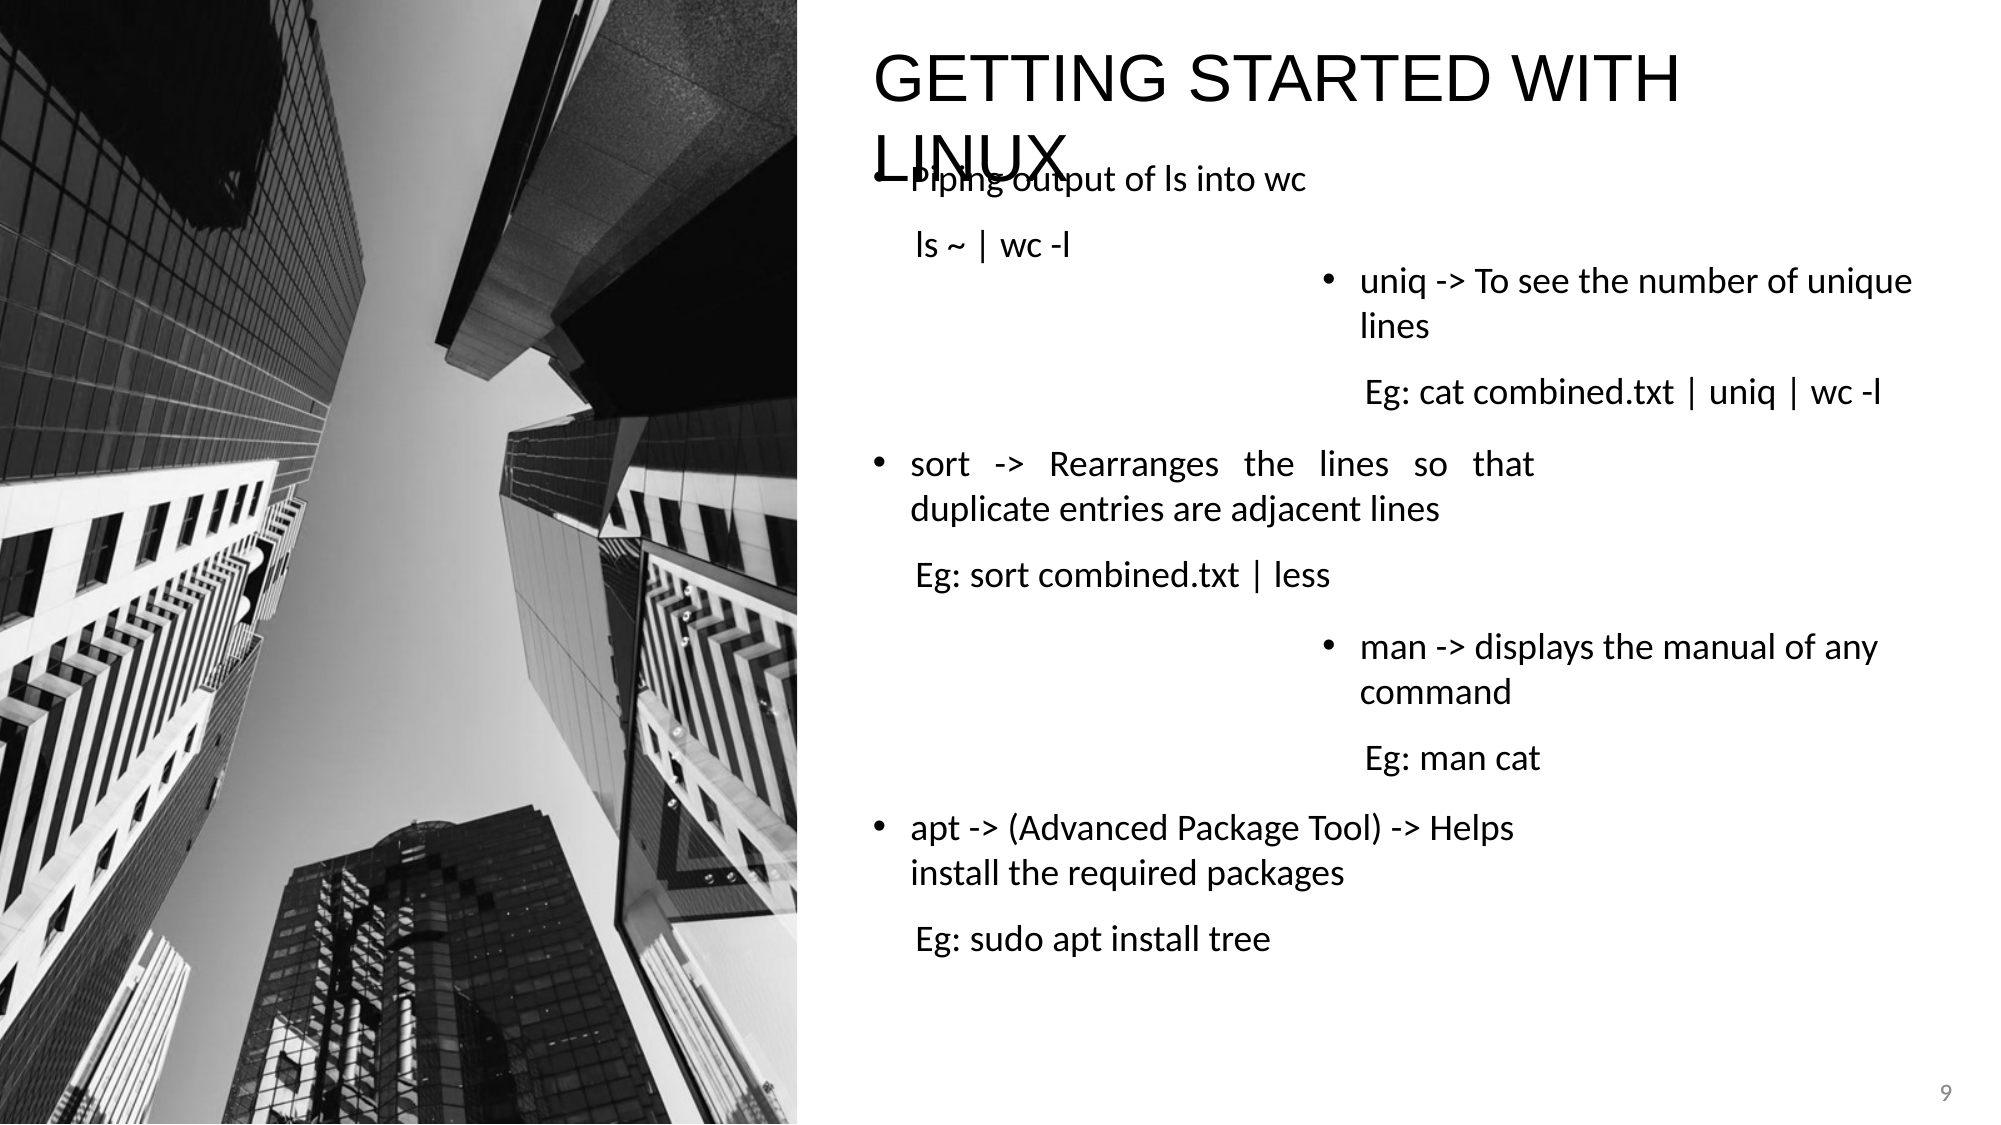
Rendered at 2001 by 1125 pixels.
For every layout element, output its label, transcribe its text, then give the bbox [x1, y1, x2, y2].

text_box uniq -> To see the number of unique lines Eg: cat combined.txt | uniq | wc -l [1307, 248, 2000, 425]
slide_number 9 [1894, 1061, 1968, 1121]
text_box sort -> Rearranges the lines so that duplicate entries are adjacent lines Eg: sort combined.txt | less [857, 431, 1551, 648]
text_box Piping output of ls into wc ls ~ | wc -l [857, 146, 1551, 274]
text_box apt -> (Advanced Package Tool) -> Helps install the required packages Eg: sudo apt install tree [857, 795, 1551, 1009]
text_box man -> displays the manual of any command Eg: man cat [1307, 614, 2000, 791]
title Getting Started With LINUX [857, 26, 1913, 116]
picture [0, 0, 798, 1124]
